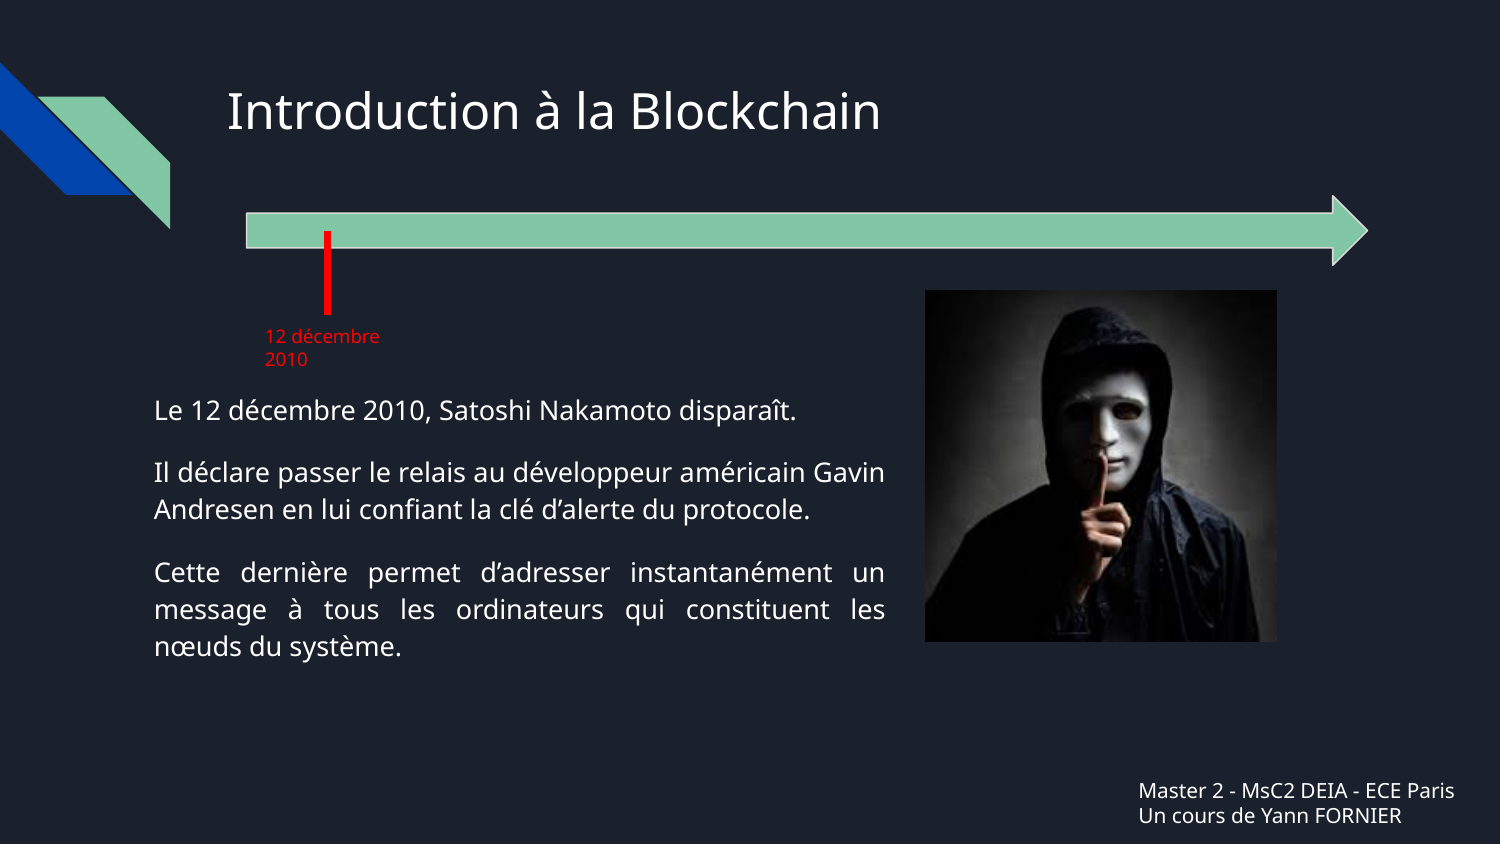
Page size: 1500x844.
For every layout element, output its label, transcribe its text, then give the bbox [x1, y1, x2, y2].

title Introduction à la Blockchain [212, 64, 1368, 215]
list Le 12 décembre 2010, Satoshi Nakamoto disparaît. Il déclare passer le relais au développeur américain Gavin Andresen en lui confiant la clé d’alerte du protocole. Cette dernière permet d’adresser instantanément un message à tous les ordinateurs qui constituent les nœuds du système. [138, 373, 901, 747]
picture [925, 290, 1278, 643]
text_box 12 décembre 2010 [250, 309, 436, 385]
text_box [246, 195, 1368, 266]
text_box Master 2 - MsC2 DEIA - ECE Paris Un cours de Yann FORNIER [1123, 762, 1500, 843]
